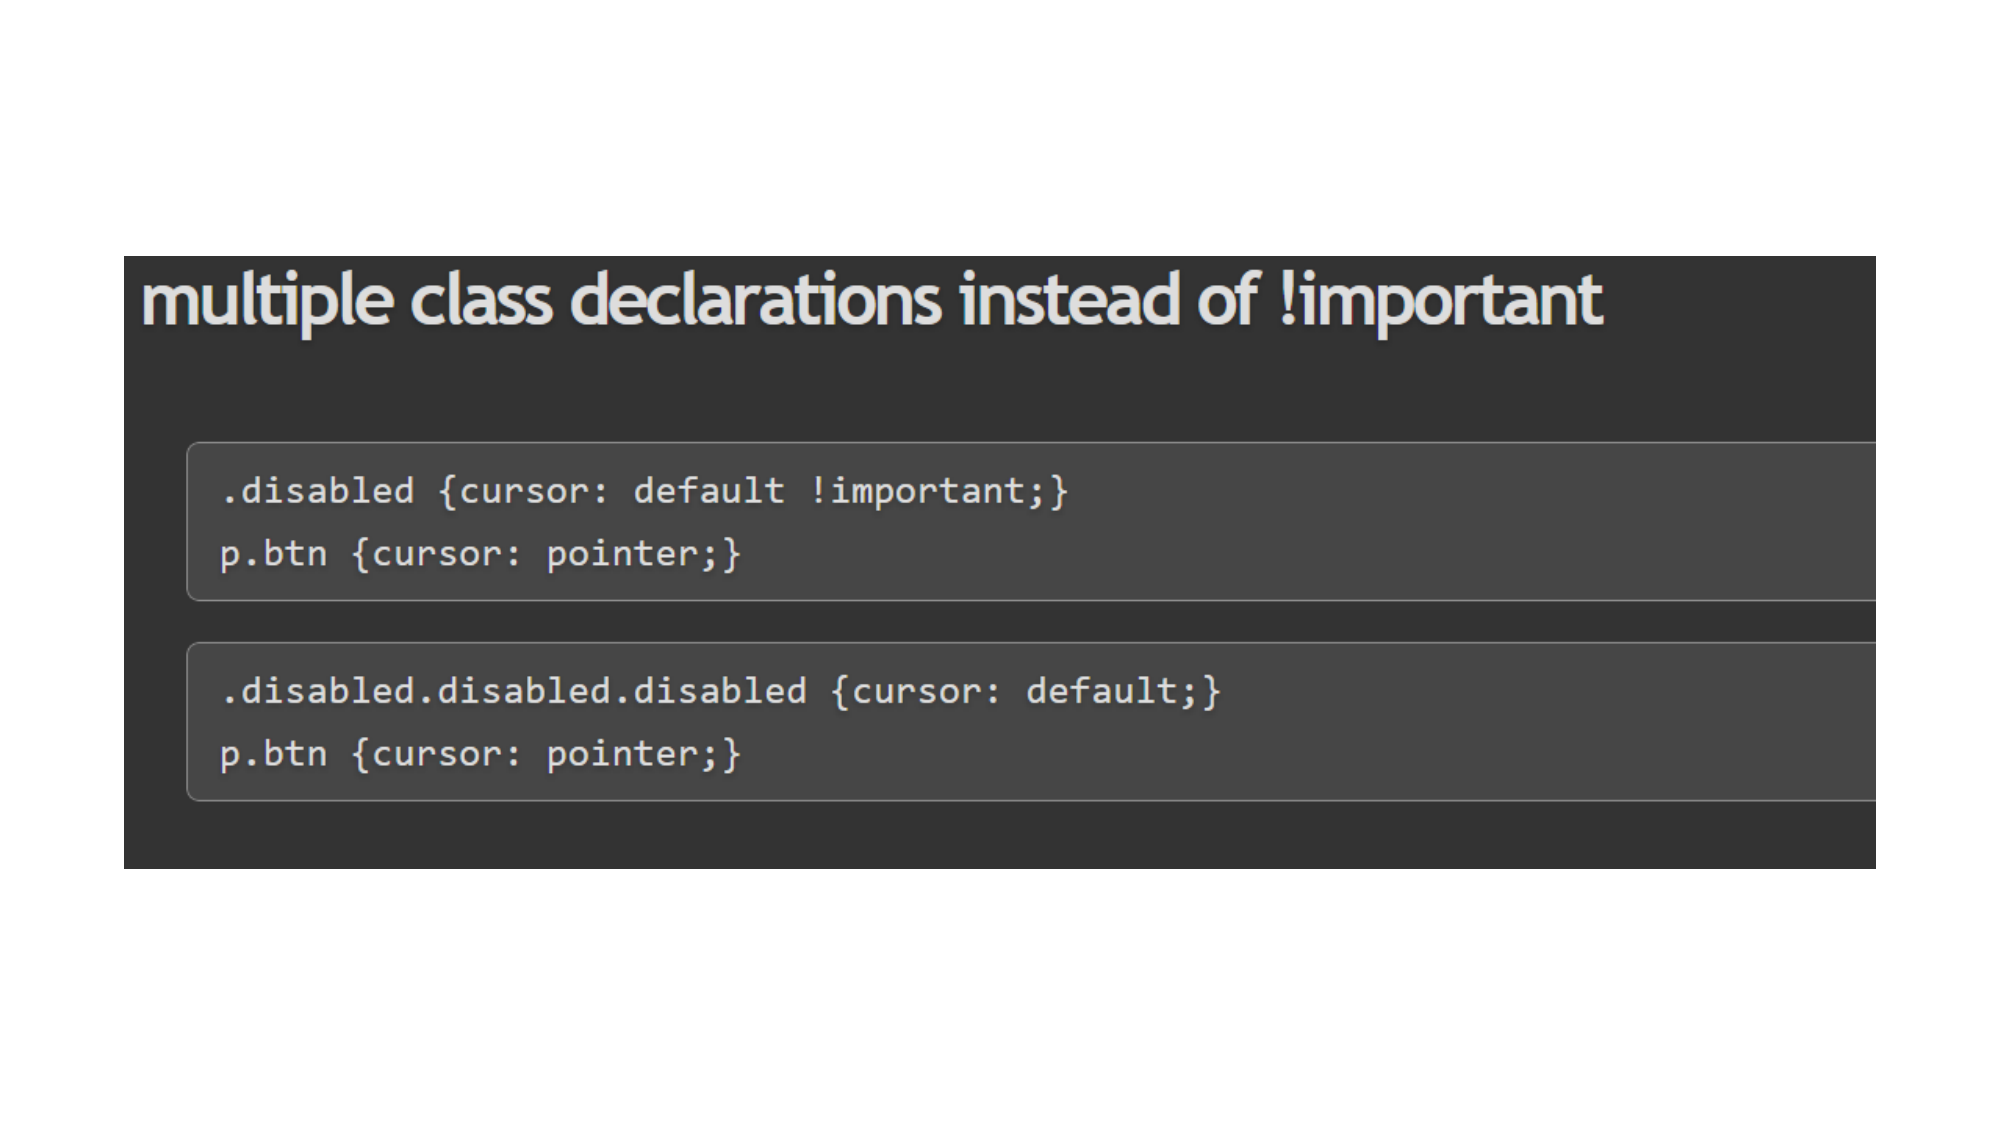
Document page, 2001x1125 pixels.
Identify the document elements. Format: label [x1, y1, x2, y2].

picture [124, 256, 1876, 869]
